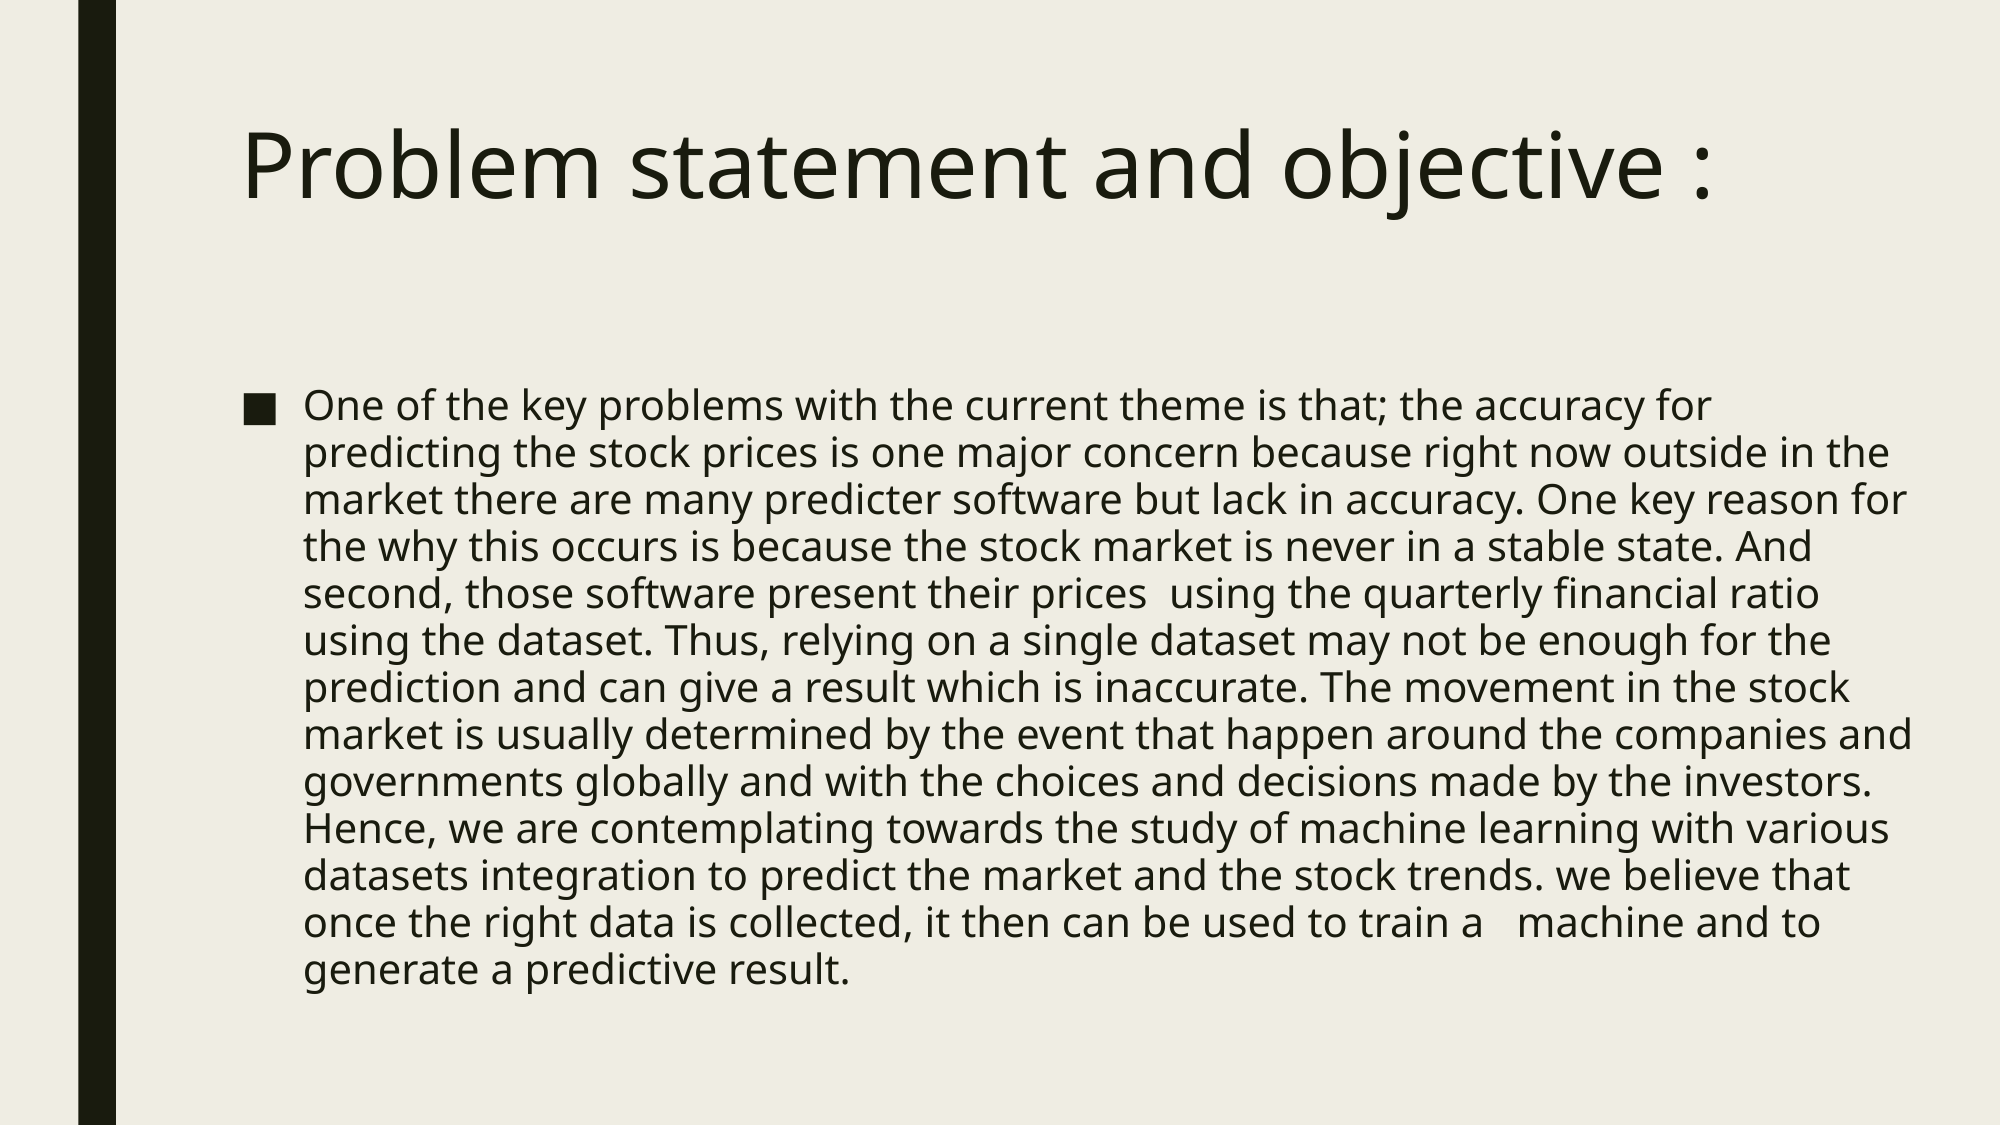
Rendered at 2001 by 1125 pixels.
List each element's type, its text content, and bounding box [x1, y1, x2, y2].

list One of the key problems with the current theme is that; the accuracy for predicting the stock prices is one major concern because right now outside in the market there are many predicter software but lack in accuracy. One key reason for the why this occurs is because the stock market is never in a stable state. And second, those software present their prices using the quarterly financial ratio using the dataset. Thus, relying on a single dataset may not be enough for the prediction and can give a result which is inaccurate. The movement in the stock market is usually determined by the event that happen around the companies and governments globally and with the choices and decisions made by the investors. Hence, we are contemplating towards the study of machine learning with various datasets integration to predict the market and the stock trends. we believe that once the right data is collected, it then can be used to train a machine and to generate a predictive result. [225, 375, 1938, 1061]
title Problem statement and objective : [225, 112, 1800, 357]
